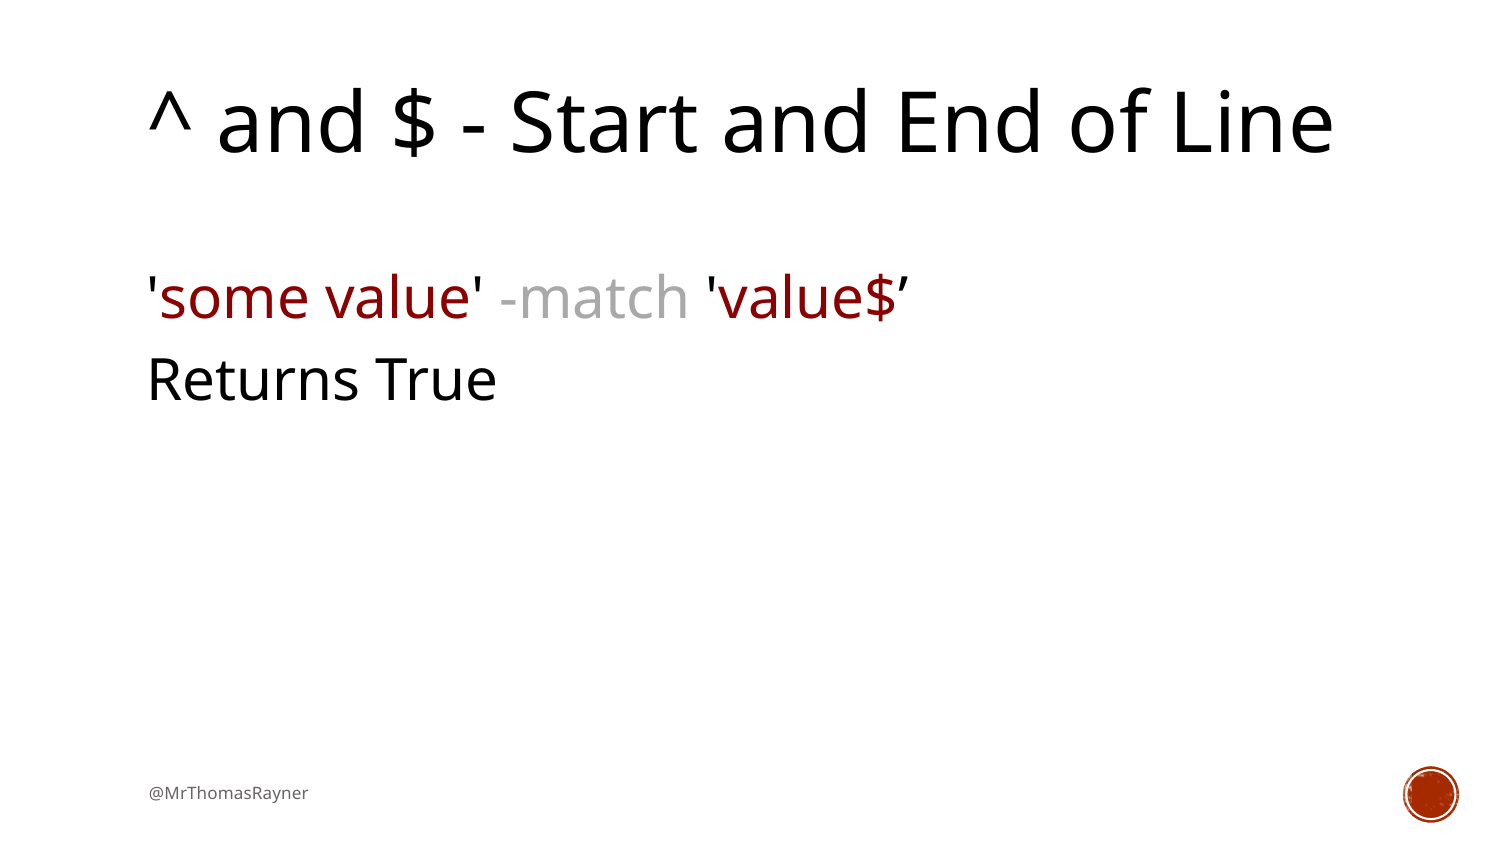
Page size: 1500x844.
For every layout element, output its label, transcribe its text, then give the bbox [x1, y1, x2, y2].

list 'some value' -match 'value$’ Returns True [131, 261, 1370, 760]
title ^ and $ - Start and End of Line [131, 59, 1370, 192]
footer @MrThomasRayner [133, 771, 913, 817]
